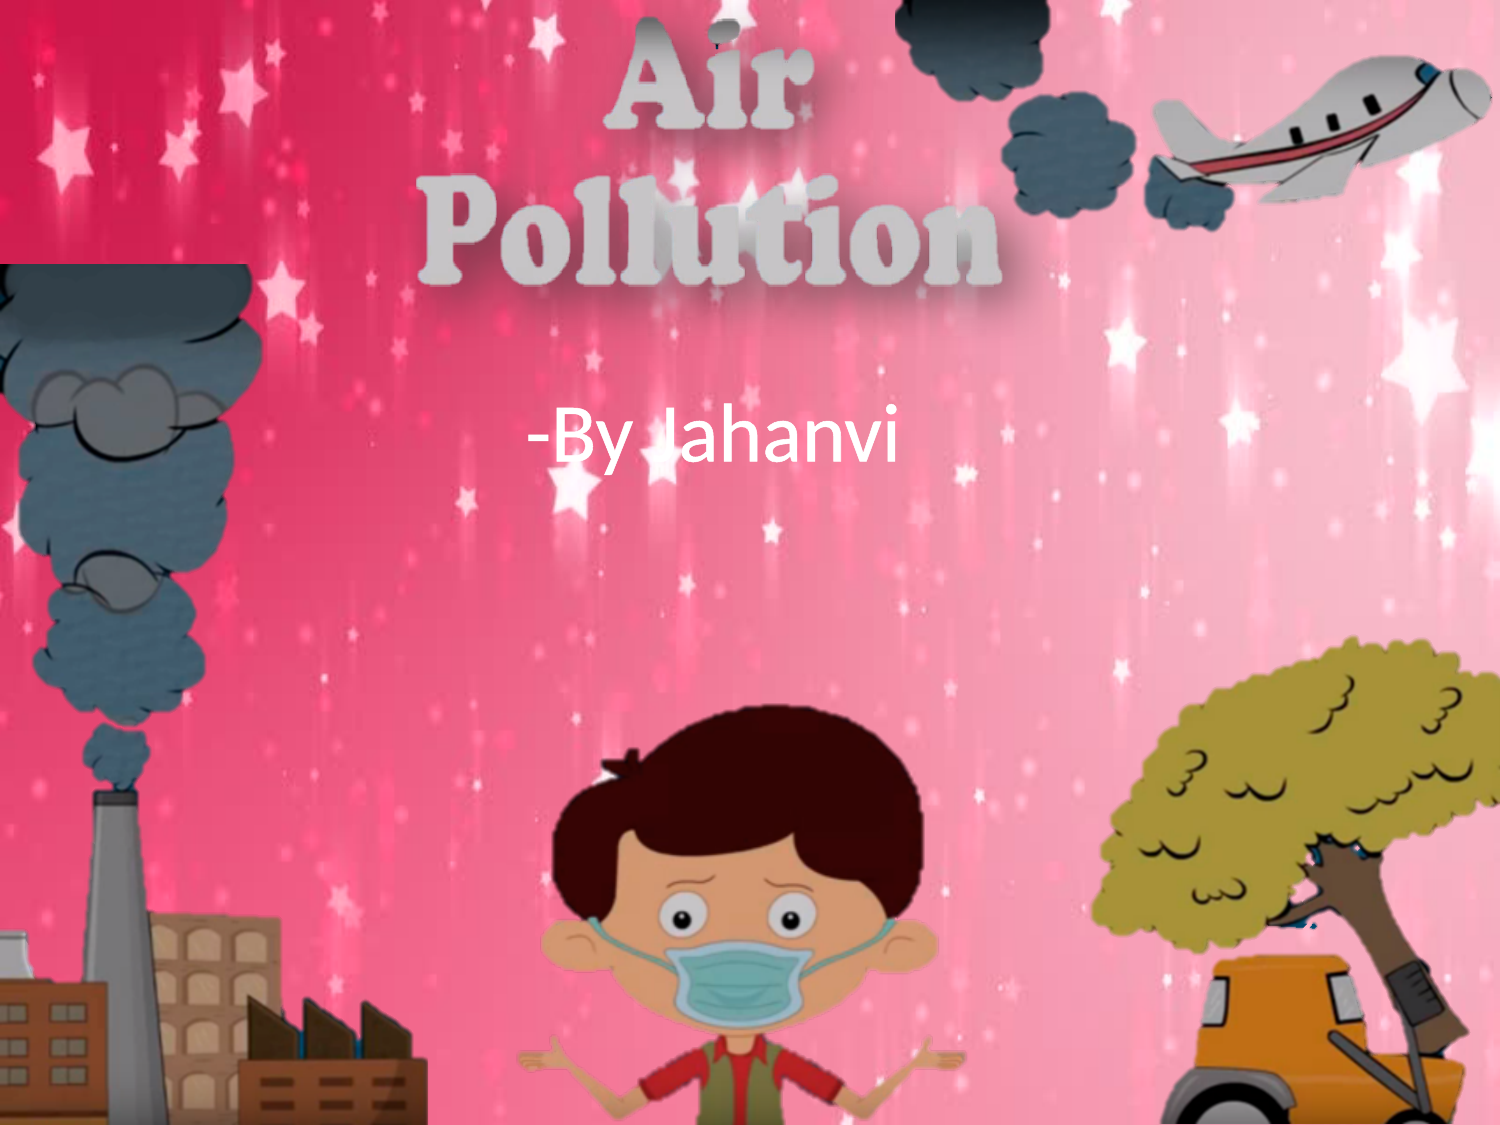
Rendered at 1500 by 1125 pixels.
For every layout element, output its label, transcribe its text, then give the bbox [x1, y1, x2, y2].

text_box -By Jahanvi [510, 370, 917, 486]
picture [0, 0, 1500, 1125]
